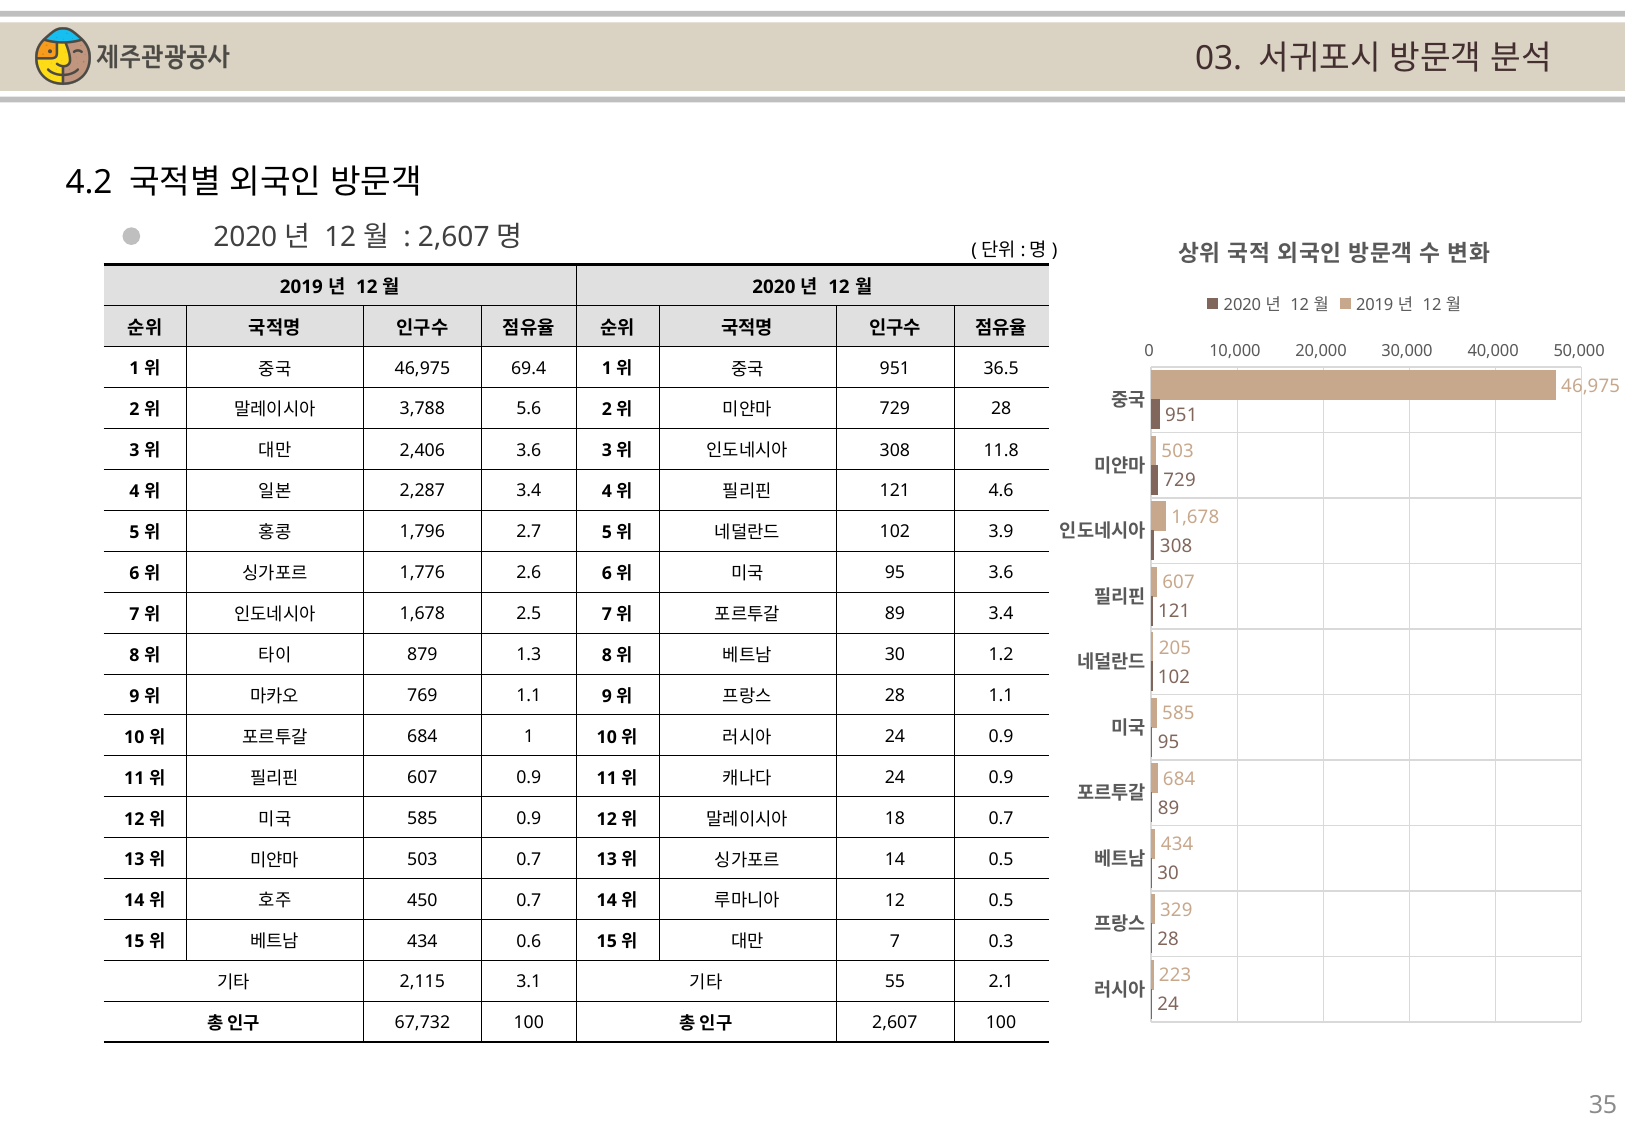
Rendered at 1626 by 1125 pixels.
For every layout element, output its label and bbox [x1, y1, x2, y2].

table_cell [187, 593, 363, 633]
table_cell [482, 511, 576, 551]
table_cell [482, 634, 576, 674]
table_cell [187, 429, 363, 469]
table_cell [364, 838, 481, 878]
text_box [50, 152, 1144, 208]
table_cell [577, 552, 659, 592]
table_cell [482, 920, 576, 960]
table_cell [955, 715, 1048, 755]
table_cell [364, 470, 481, 510]
table_cell [660, 756, 836, 796]
table_cell [837, 715, 954, 755]
table_cell [187, 797, 363, 837]
table_cell [364, 388, 481, 428]
picture [31, 26, 232, 87]
table_cell [104, 470, 186, 510]
table_cell [837, 920, 954, 960]
table_cell [660, 715, 836, 755]
text_box [121, 226, 141, 246]
table_cell [364, 634, 481, 674]
table_cell [104, 634, 186, 674]
table_cell [577, 797, 659, 837]
table_cell [104, 511, 186, 551]
table_cell [577, 634, 659, 674]
table_cell [837, 1002, 954, 1041]
table_header [577, 266, 1048, 305]
table_cell [660, 675, 836, 714]
table_cell [955, 511, 1048, 551]
table_cell [955, 920, 1048, 960]
table_cell [955, 1002, 1049, 1041]
table_cell [837, 879, 954, 919]
table_cell [837, 838, 954, 878]
table_cell [364, 715, 481, 755]
table_cell [577, 306, 659, 346]
table_cell [577, 593, 659, 633]
table_cell [187, 675, 363, 714]
table_cell [364, 347, 481, 387]
table_cell [104, 347, 186, 387]
table_cell [577, 756, 659, 796]
table_cell [837, 388, 954, 428]
table_cell [104, 675, 186, 714]
table_cell [364, 797, 481, 837]
table_cell [482, 961, 576, 1001]
table_cell [104, 306, 186, 346]
table_cell [482, 470, 576, 510]
table_cell [955, 838, 1048, 878]
table_cell [482, 388, 576, 428]
slide_number [1251, 1063, 1618, 1123]
table_cell [955, 797, 1048, 837]
table_cell [104, 1002, 363, 1041]
table_cell [955, 756, 1048, 796]
table_cell [837, 756, 954, 796]
table_cell [364, 675, 481, 714]
chart [1048, 203, 1625, 1039]
table_cell [482, 797, 576, 837]
table_cell [837, 306, 954, 346]
table_cell [660, 347, 836, 387]
table_cell [482, 429, 576, 469]
table_cell [955, 879, 1048, 919]
table_cell [660, 470, 836, 510]
table_cell [955, 388, 1048, 428]
table_cell [837, 593, 954, 633]
table_cell [660, 838, 836, 878]
table_cell [104, 715, 186, 755]
table_cell [104, 920, 186, 960]
table_cell [660, 634, 836, 674]
text_box [956, 229, 1048, 263]
table_cell [104, 756, 186, 796]
table_cell [577, 511, 659, 551]
table_cell [104, 388, 186, 428]
table_cell [104, 429, 186, 469]
table_cell [364, 879, 481, 919]
text_box [198, 210, 538, 260]
table_cell [187, 838, 363, 878]
table_cell [364, 552, 481, 592]
table_cell [187, 756, 363, 796]
table_cell [837, 797, 954, 837]
text_box [1042, 28, 1595, 84]
table_cell [104, 879, 186, 919]
table_cell [577, 347, 659, 387]
table_cell [660, 593, 836, 633]
table_cell [364, 756, 481, 796]
table_cell [482, 838, 576, 878]
table_cell [955, 429, 1048, 469]
table_cell [364, 1002, 481, 1041]
table_cell [482, 552, 576, 592]
table_cell [187, 347, 363, 387]
table_cell [660, 388, 836, 428]
table_cell [660, 797, 836, 837]
table_cell [577, 1002, 836, 1041]
table_cell [955, 552, 1048, 592]
table_cell [187, 879, 363, 919]
table_cell [482, 306, 576, 346]
table_cell [577, 715, 659, 755]
table_cell [104, 838, 186, 878]
table_cell [577, 429, 659, 469]
table_cell [187, 388, 363, 428]
table_cell [577, 879, 659, 919]
table_cell [577, 470, 659, 510]
table_cell [955, 634, 1048, 674]
table_cell [837, 347, 954, 387]
table_cell [660, 429, 836, 469]
table_cell [104, 961, 363, 1001]
table_cell [187, 306, 363, 346]
table_cell [955, 306, 1048, 346]
table_cell [837, 634, 954, 674]
table_cell [104, 797, 186, 837]
table_cell [482, 715, 576, 755]
table_cell [482, 879, 576, 919]
table_cell [955, 675, 1048, 714]
table_header [104, 266, 576, 305]
table_cell [577, 961, 836, 1001]
table_cell [837, 961, 954, 1001]
table_cell [104, 593, 186, 633]
table_cell [482, 756, 576, 796]
table_cell [577, 675, 659, 714]
table_cell [577, 838, 659, 878]
table_cell [955, 961, 1048, 1001]
table_cell [577, 388, 659, 428]
table_cell [364, 593, 481, 633]
table_cell [660, 879, 836, 919]
table_cell [837, 511, 954, 551]
table_cell [577, 920, 659, 960]
table_cell [187, 920, 363, 960]
table_cell [364, 920, 481, 960]
table_cell [364, 306, 481, 346]
table_cell [364, 429, 481, 469]
table_cell [955, 470, 1048, 510]
table_cell [187, 634, 363, 674]
table_cell [187, 511, 363, 551]
table_cell [482, 1002, 576, 1041]
table_cell [837, 552, 954, 592]
table_cell [660, 920, 836, 960]
table_cell [837, 429, 954, 469]
table_cell [955, 347, 1048, 387]
table_cell [364, 511, 481, 551]
table_cell [104, 552, 186, 592]
table_cell [482, 593, 576, 633]
table_cell [660, 552, 836, 592]
table_cell [187, 715, 363, 755]
table_cell [955, 593, 1048, 633]
table_cell [364, 961, 481, 1001]
table_cell [837, 675, 954, 714]
table_cell [482, 675, 576, 714]
table_cell [837, 470, 954, 510]
table_cell [660, 511, 836, 551]
table_cell [660, 306, 836, 346]
table_cell [187, 470, 363, 510]
table_cell [187, 552, 363, 592]
table_cell [482, 347, 576, 387]
